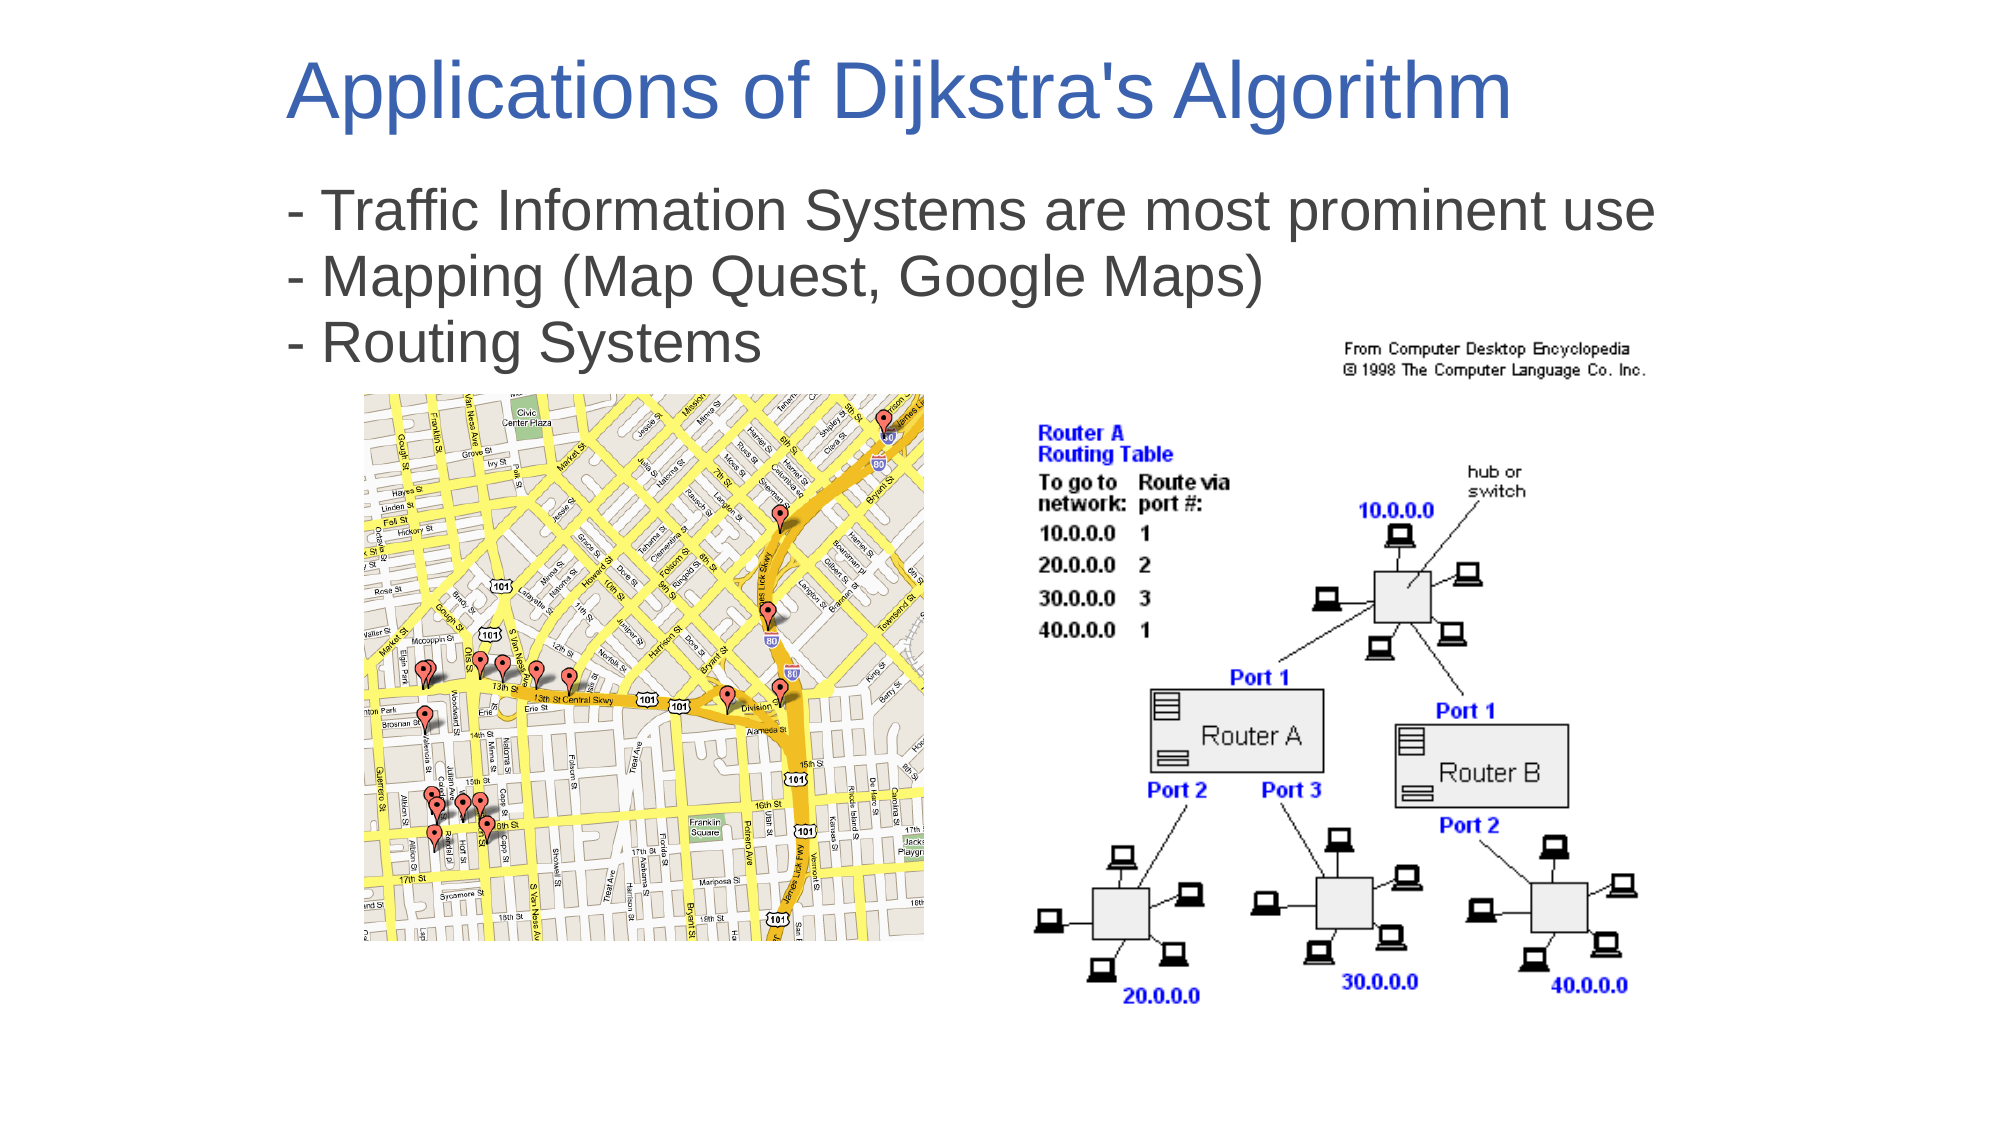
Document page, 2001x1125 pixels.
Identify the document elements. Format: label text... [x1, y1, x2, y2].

title Applications of Dijkstra's Algorithm [286, 45, 1714, 177]
list - Traffic Information Systems are most prominent use - Mapping (Map Quest, Google Maps) - Routing Systems [286, 177, 1714, 988]
picture [364, 394, 925, 941]
picture [1029, 339, 1647, 1011]
